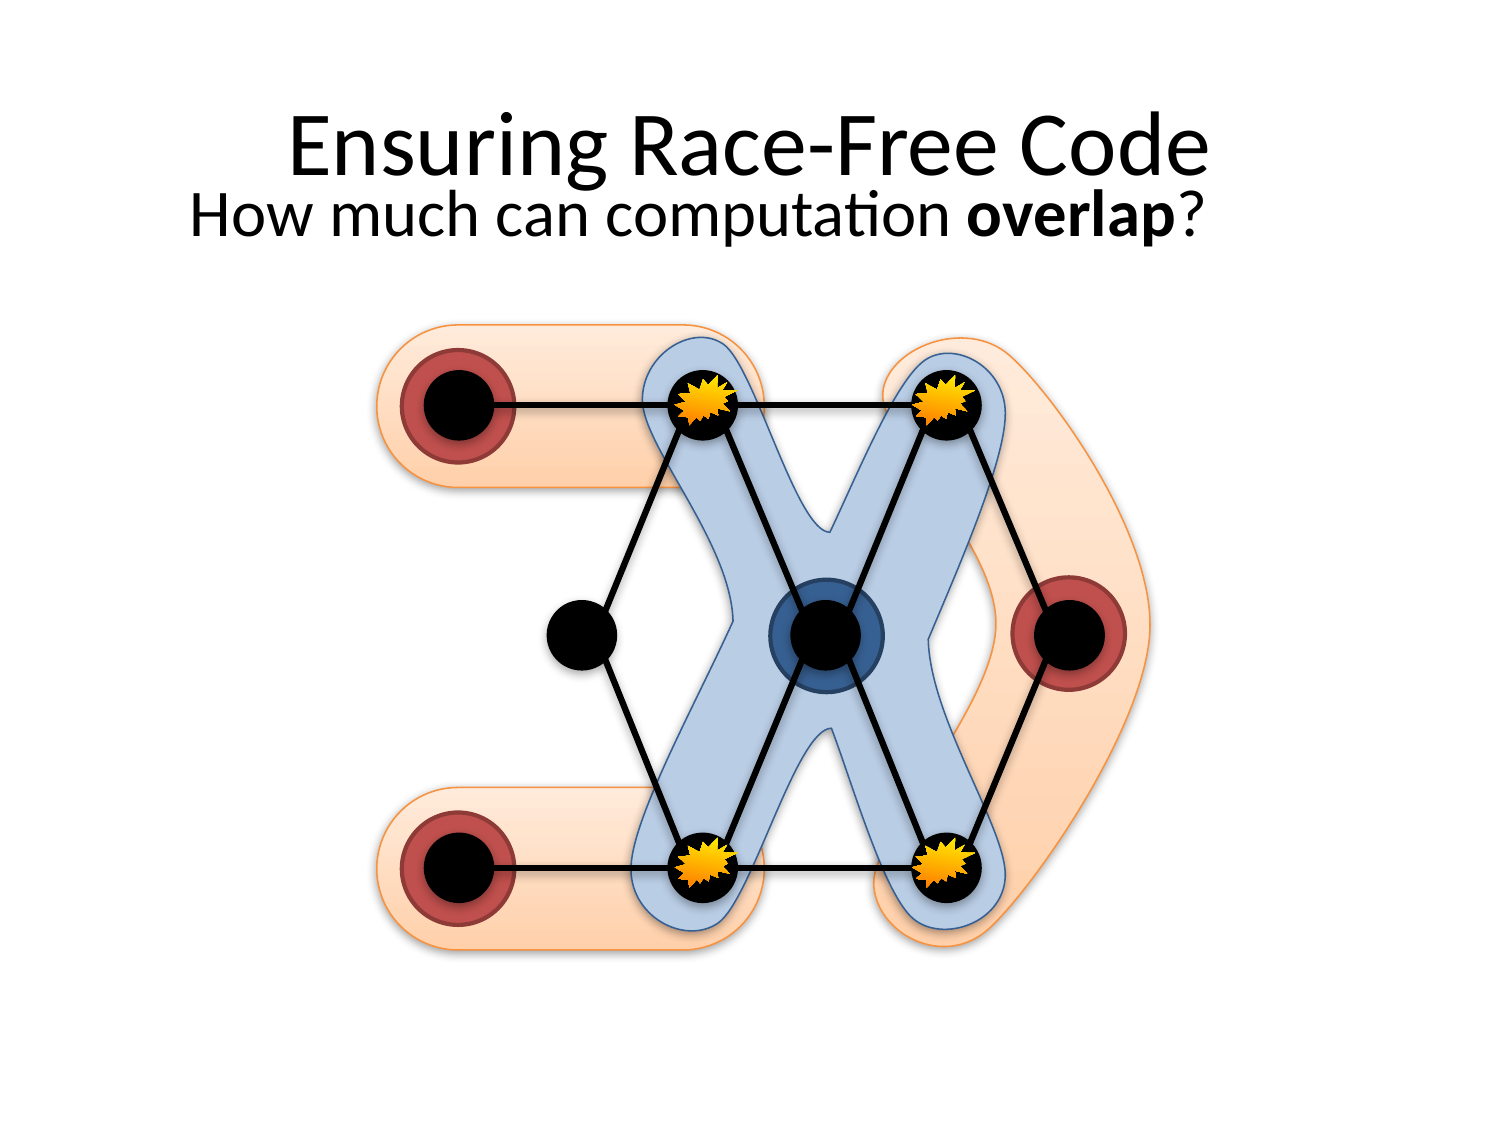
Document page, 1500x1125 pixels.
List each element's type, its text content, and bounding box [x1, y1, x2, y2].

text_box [859, 713, 980, 790]
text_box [977, 712, 1102, 791]
text_box [426, 835, 491, 901]
text_box [426, 373, 492, 438]
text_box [671, 481, 857, 560]
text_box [978, 481, 1101, 560]
title Ensuring Race-Free Code [75, 45, 1425, 233]
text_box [548, 713, 668, 790]
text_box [670, 712, 858, 791]
text_box [1130, 536, 1151, 711]
text_box [376, 787, 504, 950]
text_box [549, 482, 668, 559]
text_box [858, 482, 979, 559]
text_box [399, 347, 504, 465]
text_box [509, 324, 1126, 957]
text_box [376, 324, 508, 488]
list How much can computation overlap? [174, 162, 1438, 275]
text_box [399, 810, 504, 928]
